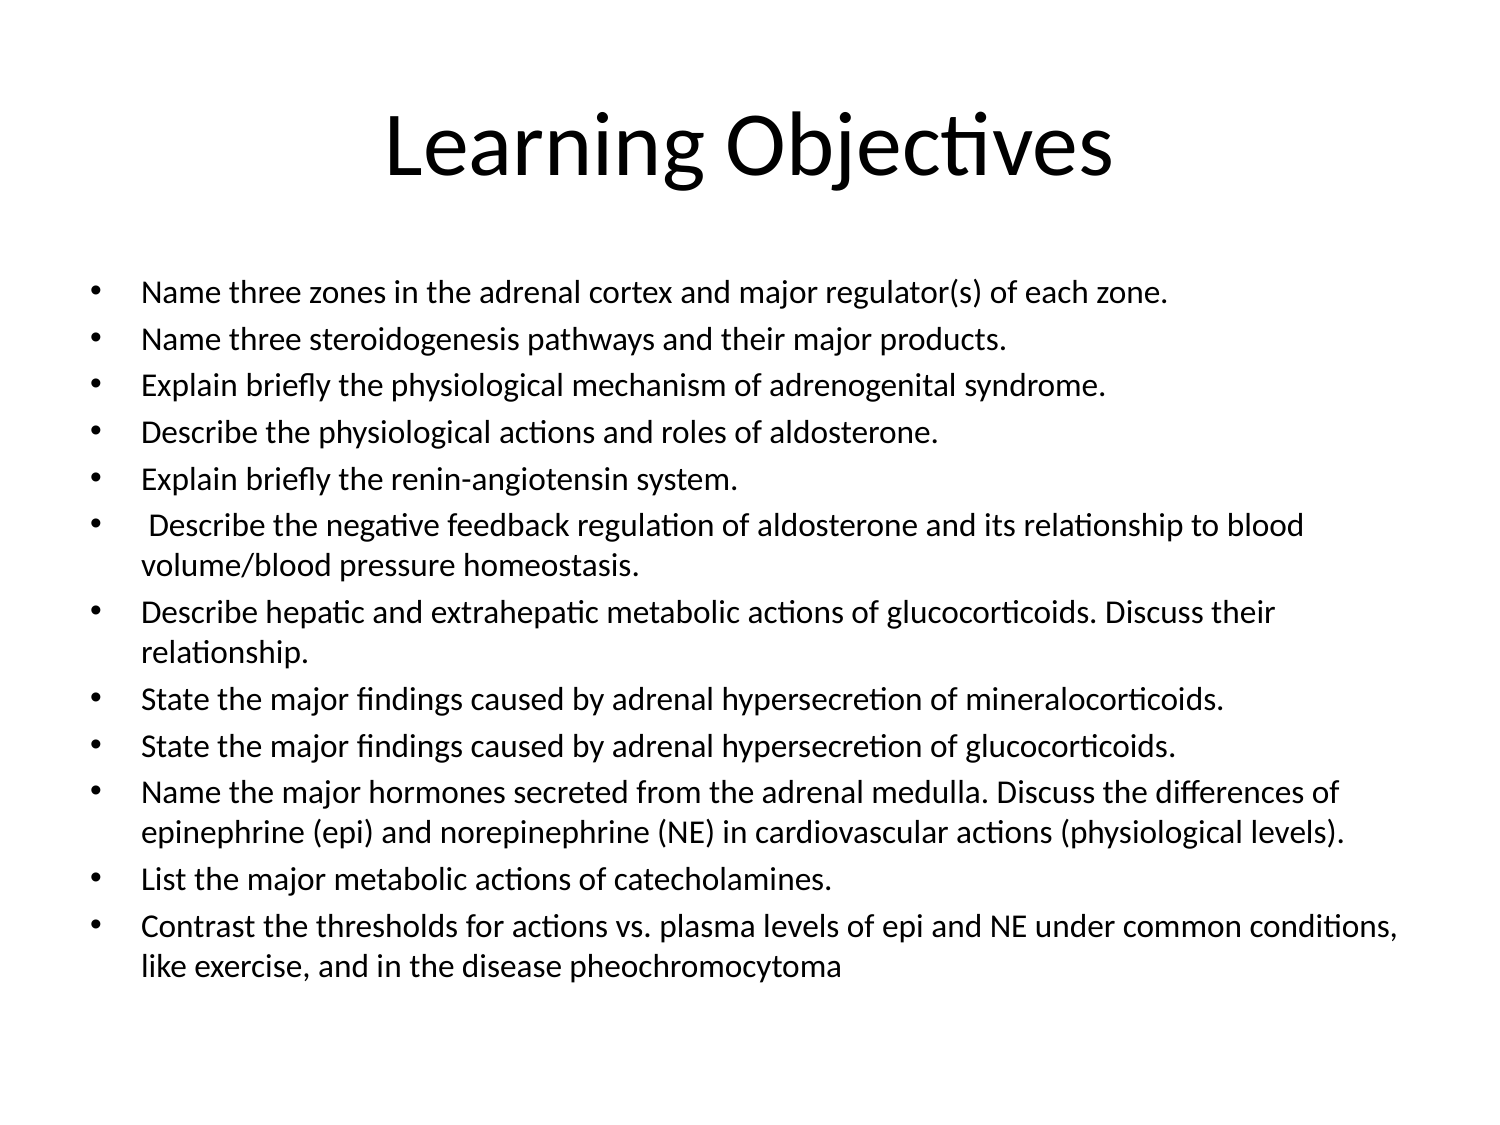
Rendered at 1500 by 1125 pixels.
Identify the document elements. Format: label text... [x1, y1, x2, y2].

title Learning Objectives [75, 45, 1425, 233]
list Name three zones in the adrenal cortex and major regulator(s) of each zone. Name three steroidogenesis pathways and their major products. Explain briefly the physiological mechanism of adrenogenital syndrome. Describe the physiological actions and roles of aldosterone. Explain briefly the renin-angiotensin system. Describe the negative feedback regulation of aldosterone and its relationship to blood volume/blood pressure homeostasis. Describe hepatic and extrahepatic metabolic actions of glucocorticoids. Discuss their relationship. State the major findings caused by adrenal hypersecretion of mineralocorticoids. State the major findings caused by adrenal hypersecretion of glucocorticoids. Name the major hormones secreted from the adrenal medulla. Discuss the differences of epinephrine (epi) and norepinephrine (NE) in cardiovascular actions (physiological levels). List the major metabolic actions of catecholamines. Contrast the thresholds for actions vs. plasma levels of epi and NE under common conditions, like exercise, and in the disease pheochromocytoma [75, 262, 1425, 1005]
